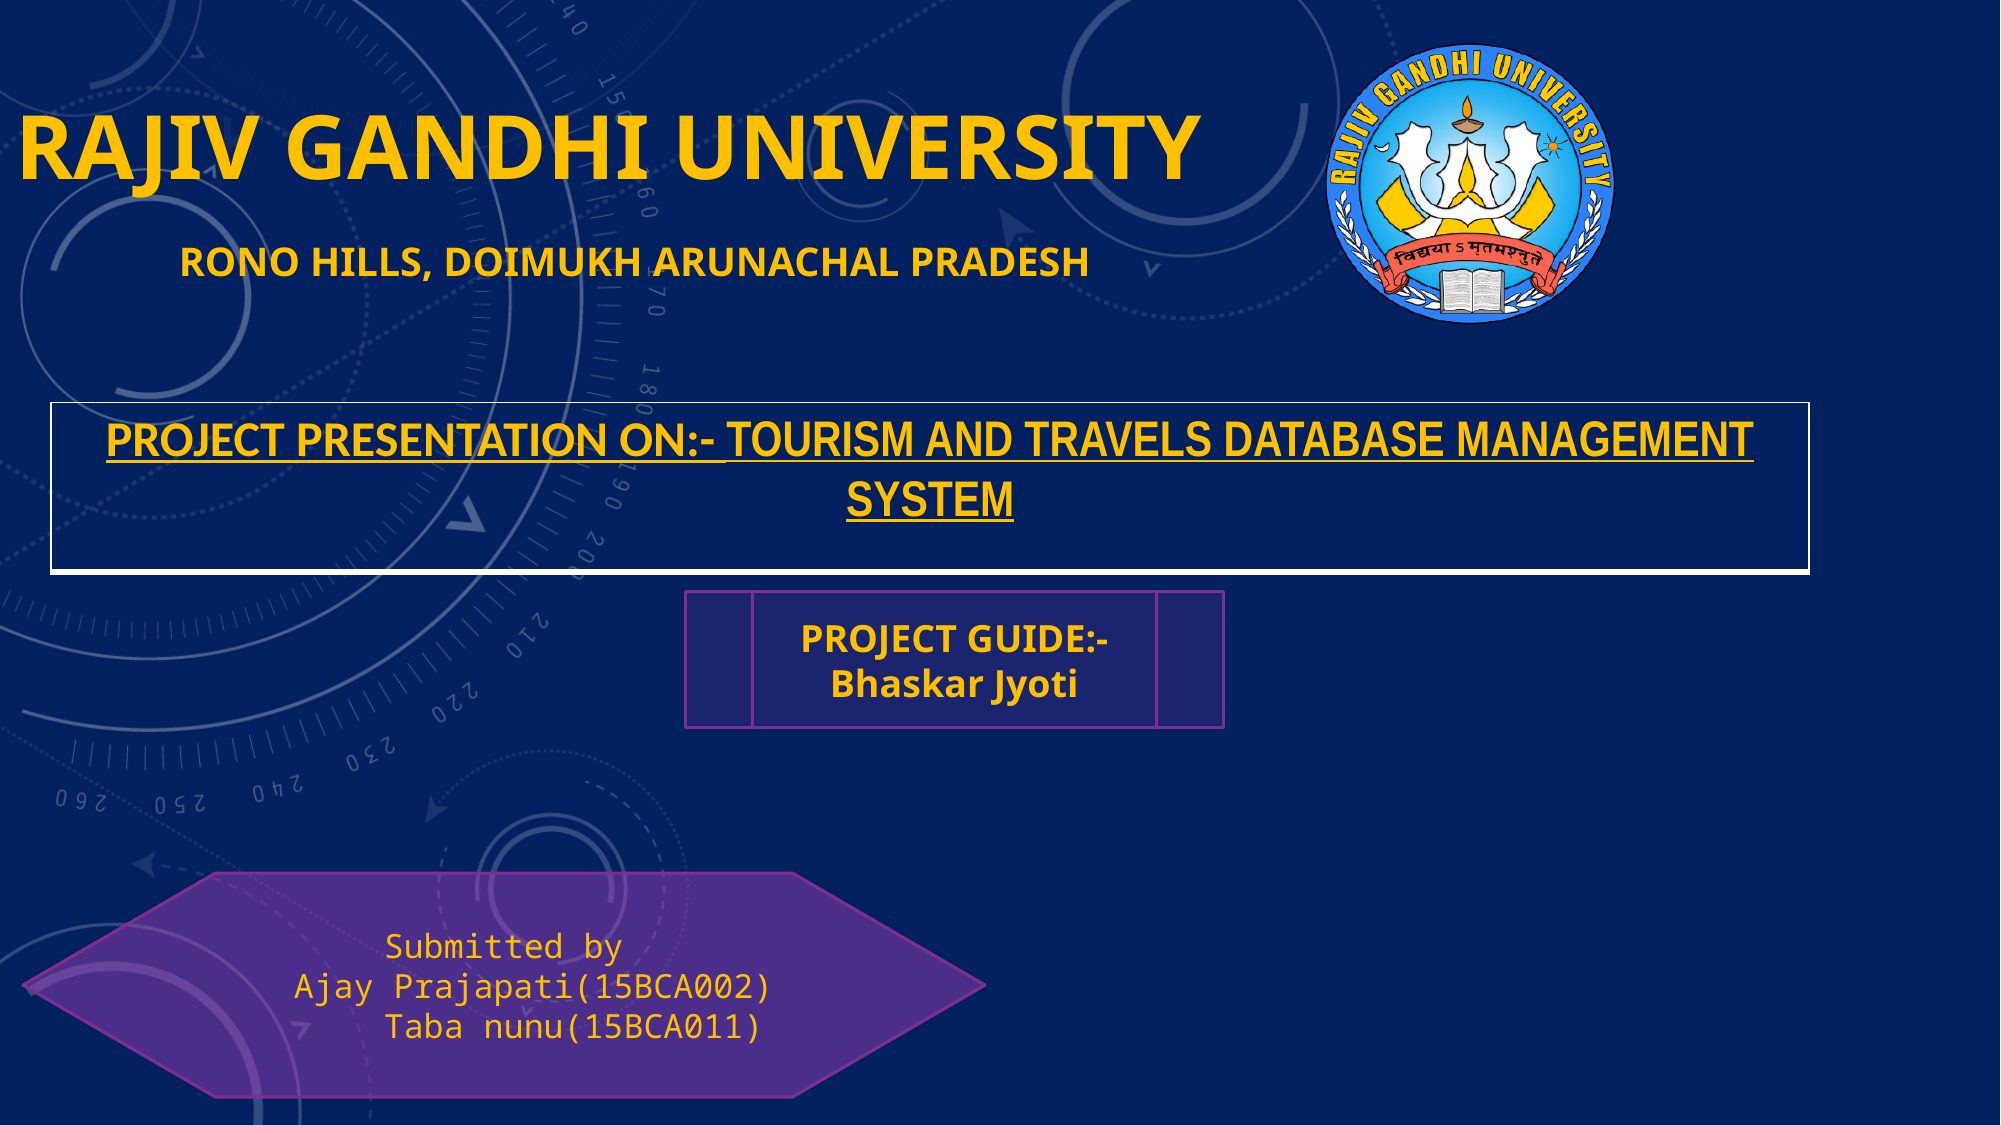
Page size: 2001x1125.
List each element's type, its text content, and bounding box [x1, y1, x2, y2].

title RAJIV GANDHI UNIVERSITY rono hills, doimukh arunachal pradesh [0, 0, 1224, 300]
picture [0, 0, 2000, 1125]
table_header PROJECT PRESENTATION ON:- TOURISM AND TRAVELS DATABASE MANAGEMENT SYSTEM [52, 403, 1808, 569]
text_box PROJECT GUIDE:- Bhaskar Jyoti [684, 589, 1225, 730]
text_box Submitted by Ajay Prajapati(15BCA002) Taba nunu(15BCA011) [21, 871, 987, 1099]
